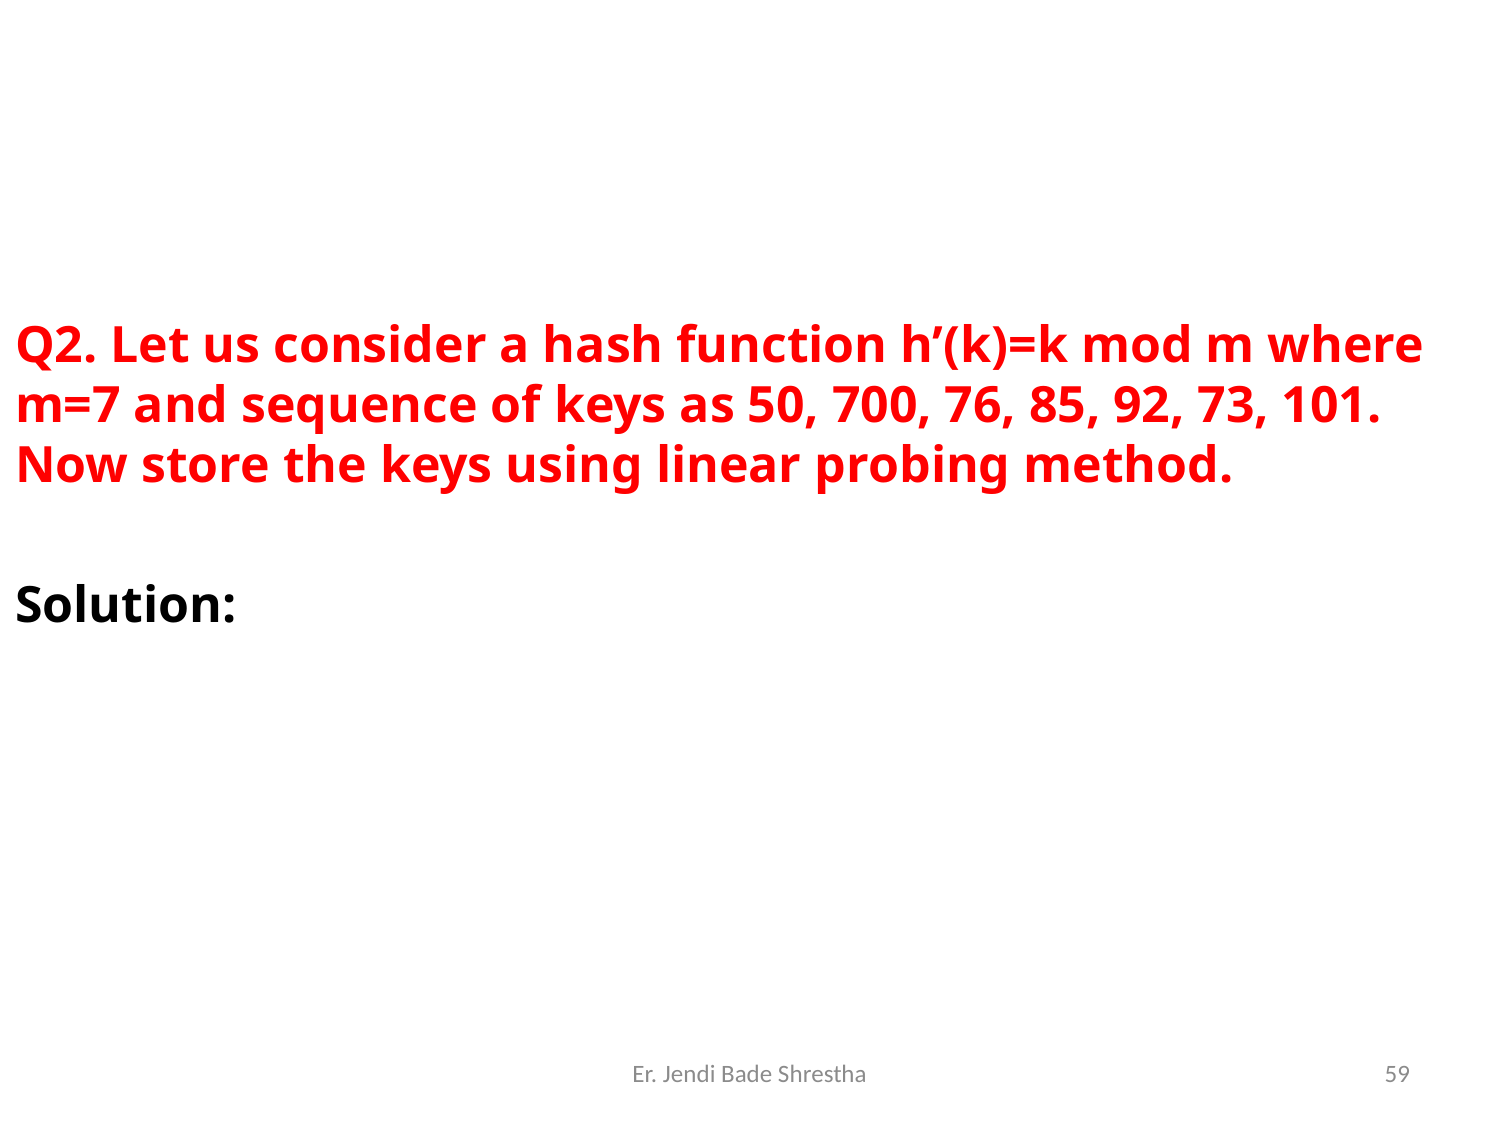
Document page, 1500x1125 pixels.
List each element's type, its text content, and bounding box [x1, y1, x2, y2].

list Q2. Let us consider a hash function h’(k)=k mod m where m=7 and sequence of keys as 50, 700, 76, 85, 92, 73, 101. Now store the keys using linear probing method. Solution: [0, 24, 1500, 1125]
footer Er. Jendi Bade Shrestha [512, 1042, 988, 1103]
slide_number 59 [1074, 1042, 1425, 1103]
